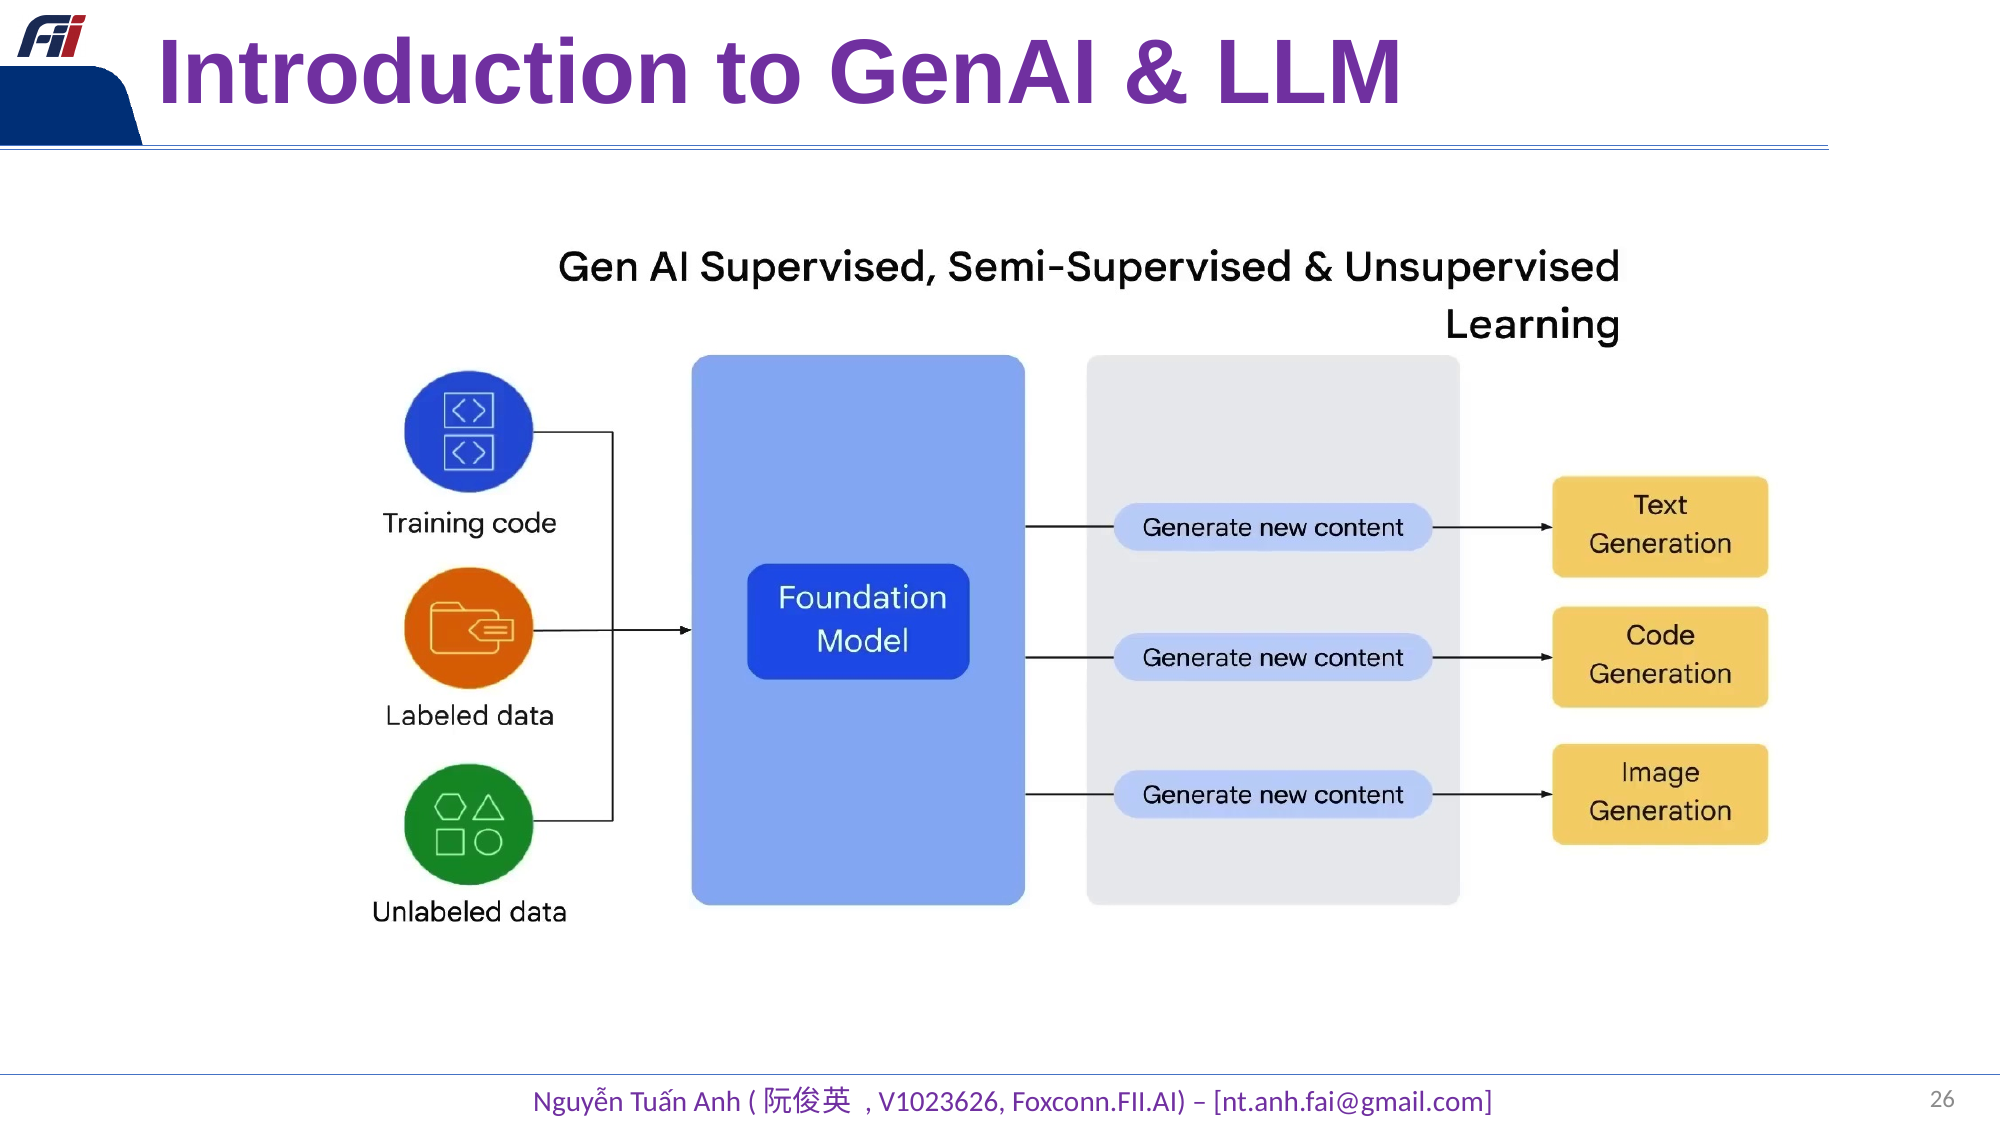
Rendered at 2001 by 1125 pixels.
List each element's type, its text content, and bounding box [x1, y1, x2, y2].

title Introduction to GenAI & LLM [142, 5, 1945, 143]
picture [17, 15, 86, 57]
picture [205, 161, 1911, 1062]
picture [0, 66, 143, 145]
slide_number 26 [1807, 1074, 1971, 1121]
